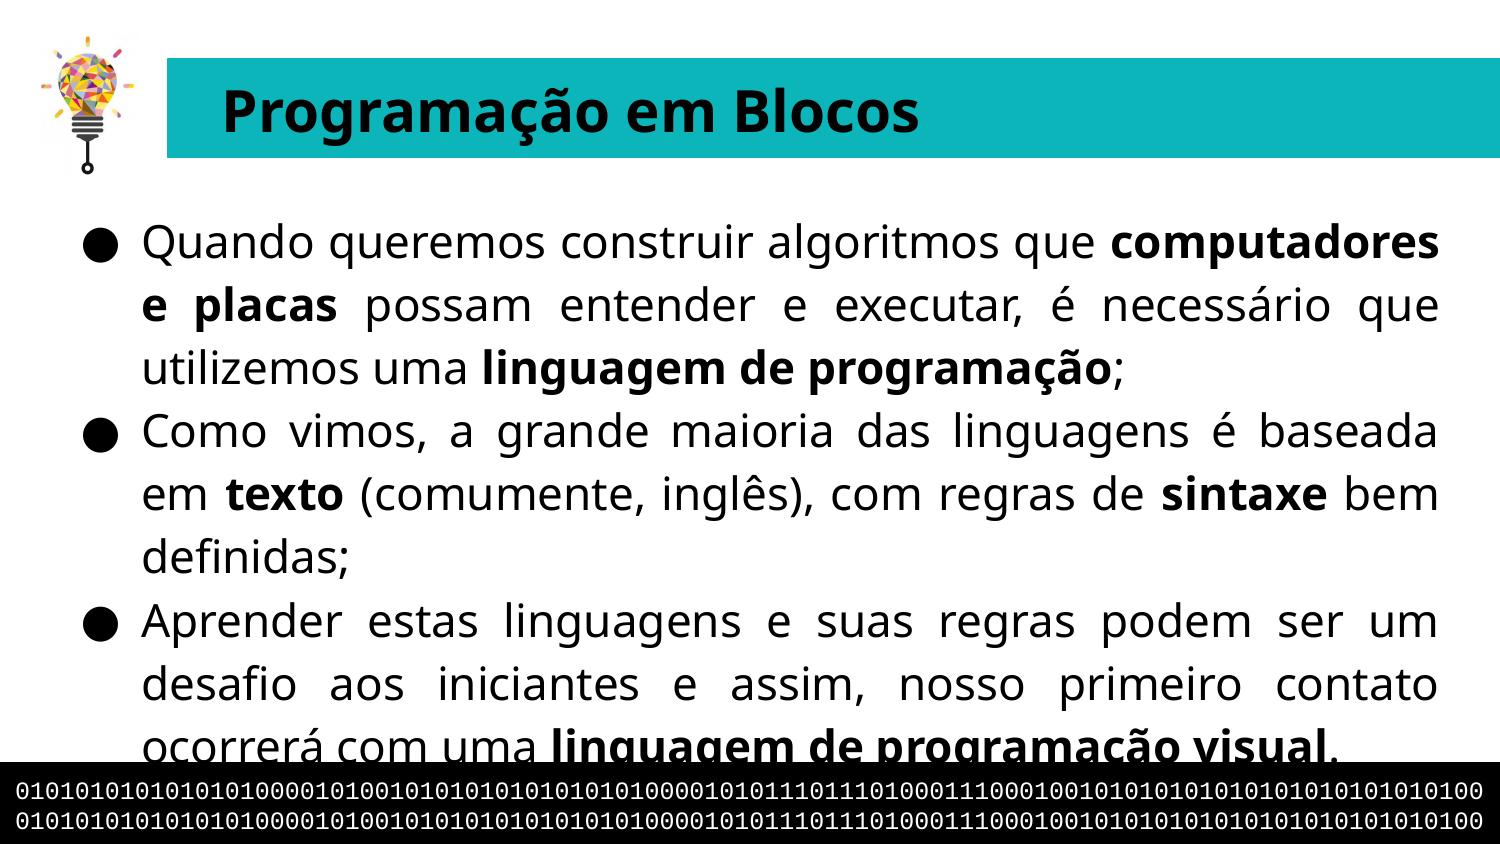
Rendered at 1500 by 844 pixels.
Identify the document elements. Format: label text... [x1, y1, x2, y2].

title Programação em Blocos [206, 58, 1500, 153]
text_box [167, 58, 1500, 158]
picture [38, 32, 140, 179]
text_box 0101010101010101000010100101010101010101010000101011101110100011100010010101010101010101010101010001010101010101010000101001010101010101010100001010111011101000111000100101010101010101010101010100 [0, 759, 1500, 841]
text_box Quando queremos construir algoritmos que computadores e placas possam entender e executar, é necessário que utilizemos uma linguagem de programação; Como vimos, a grande maioria das linguagens é baseada em texto (comumente, inglês), com regras de sintaxe bem definidas; Aprender estas linguagens e suas regras podem ser um desafio aos iniciantes e assim, nosso primeiro contato ocorrerá com uma linguagem de programação visual. [51, 189, 1456, 724]
